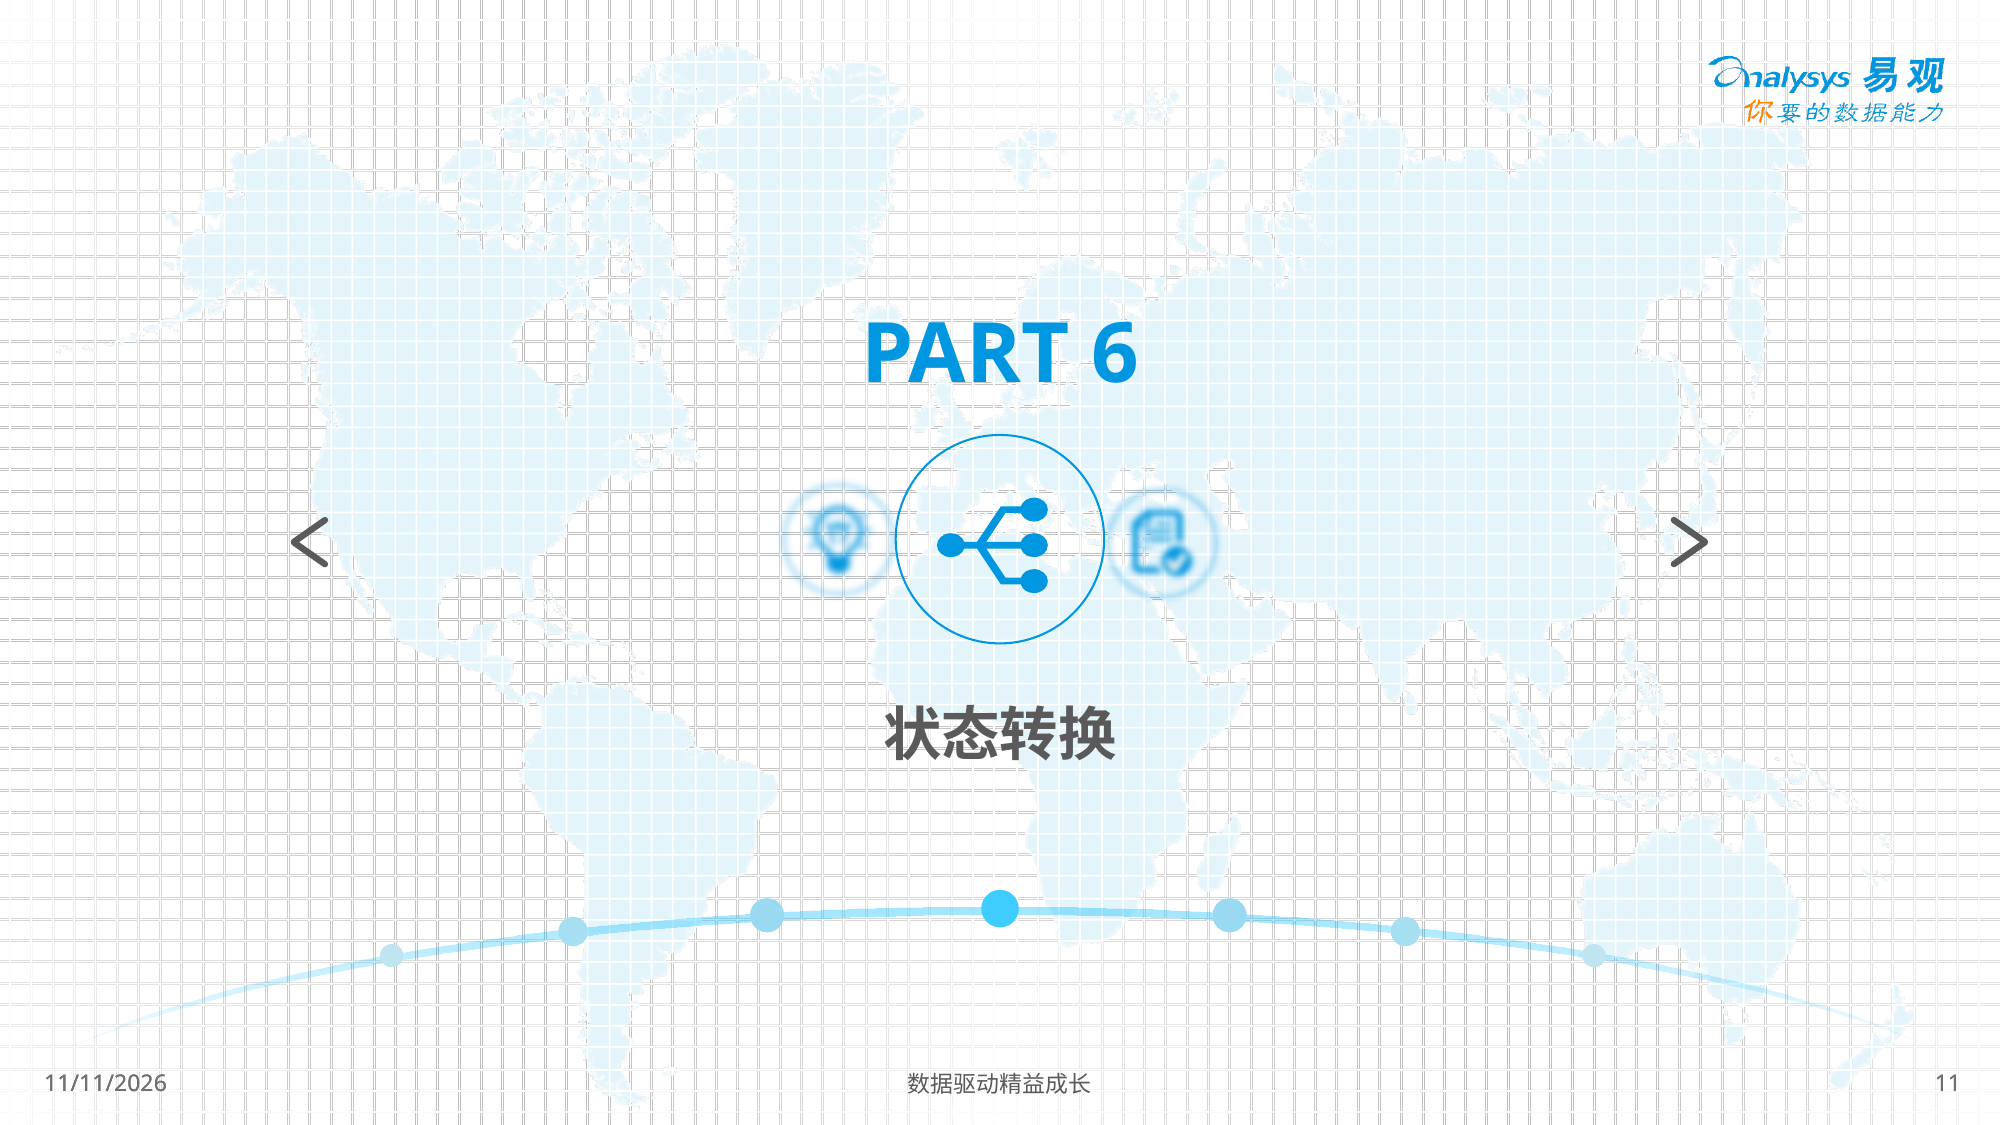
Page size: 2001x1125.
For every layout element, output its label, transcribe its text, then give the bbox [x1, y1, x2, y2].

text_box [52, 889, 1948, 1054]
text_box [1669, 515, 1710, 569]
text_box 状态转换 [868, 690, 1132, 775]
text_box [936, 497, 1048, 594]
text_box [289, 515, 330, 569]
text_box 11 [1920, 1060, 2000, 1107]
picture [0, 0, 2001, 1125]
text_box 2020/9/4 [29, 1060, 257, 1106]
text_box PART 6 [846, 256, 1154, 407]
text_box [921, 433, 1092, 645]
